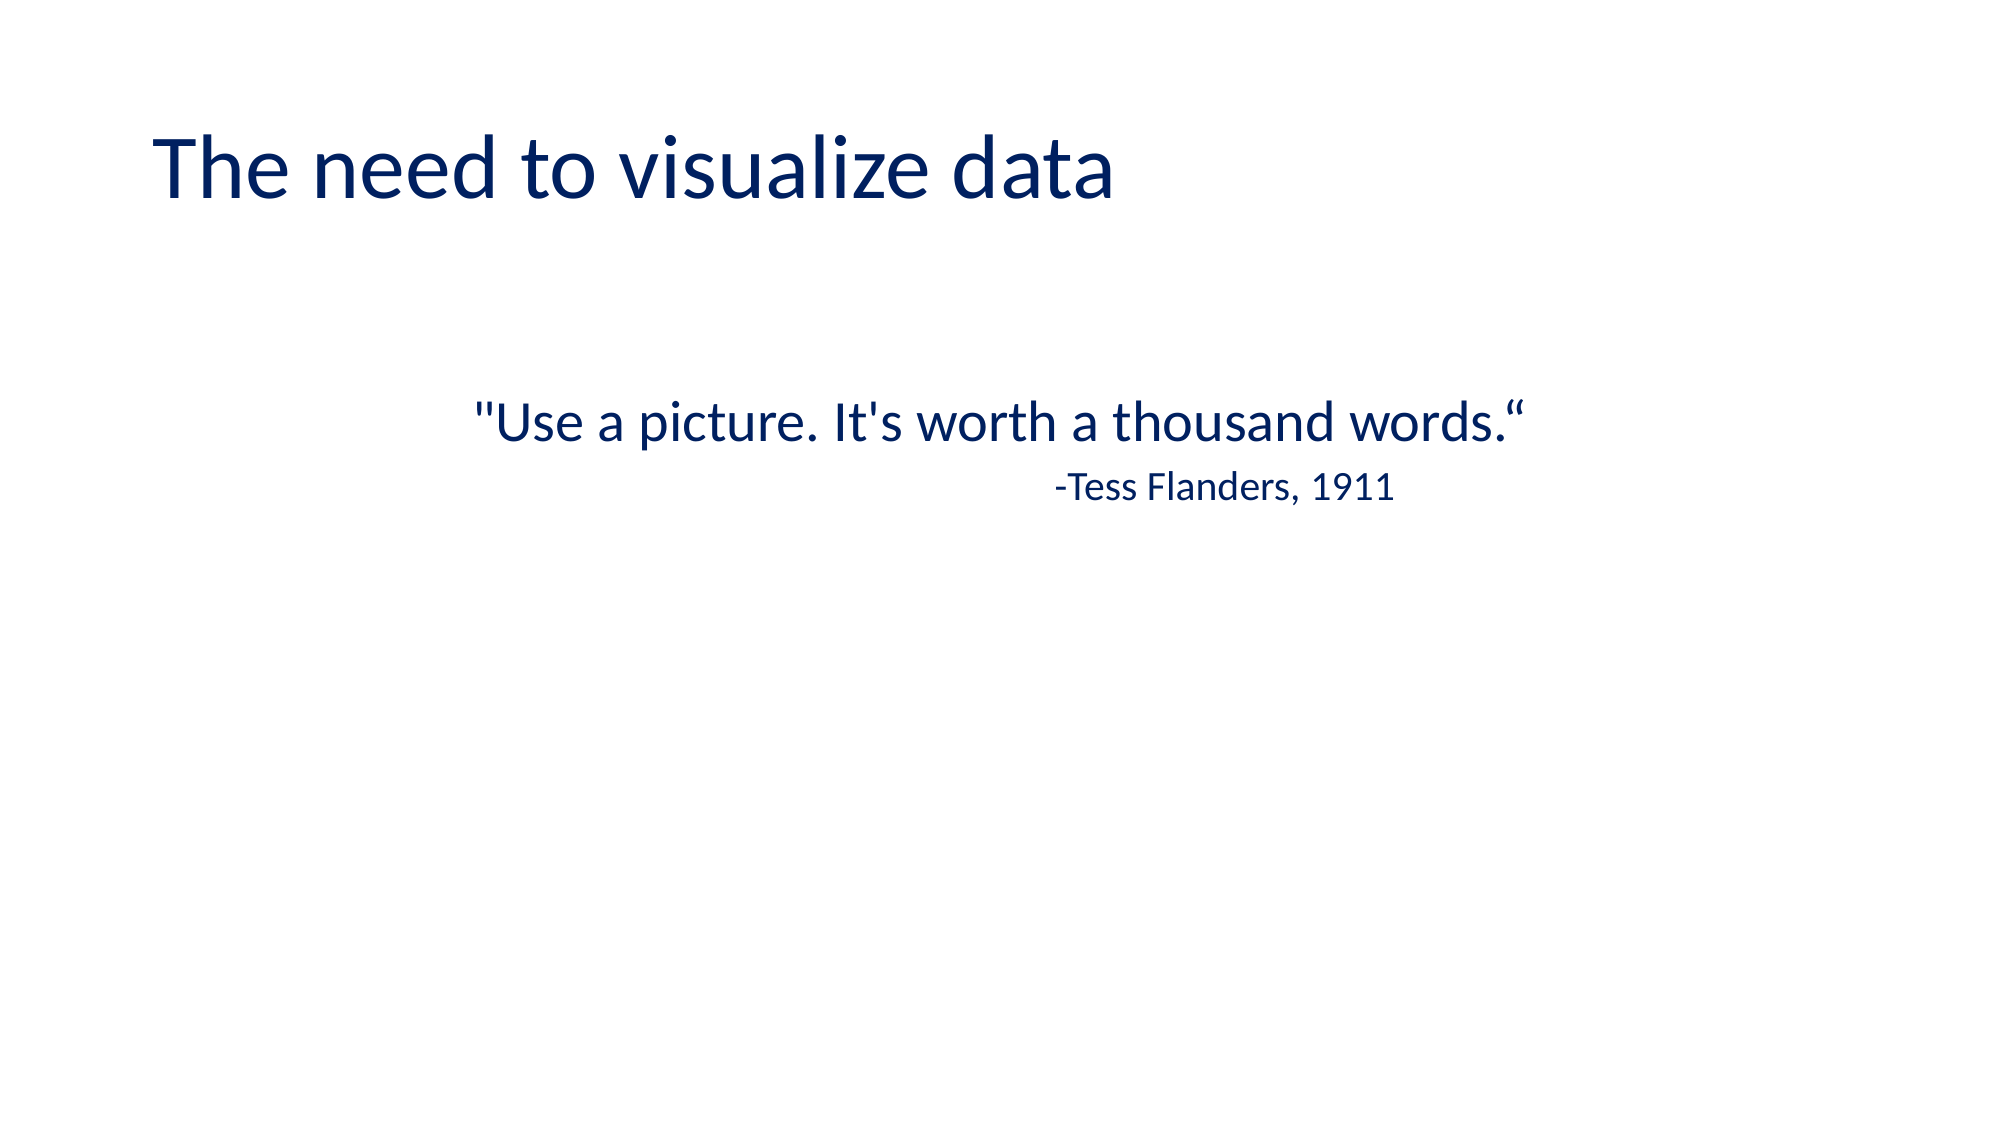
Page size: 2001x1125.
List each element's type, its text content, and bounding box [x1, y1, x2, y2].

title The need to visualize data [137, 59, 1863, 278]
list "Use a picture. It's worth a thousand words.“ -Tess Flanders, 1911 [324, 383, 1675, 602]
